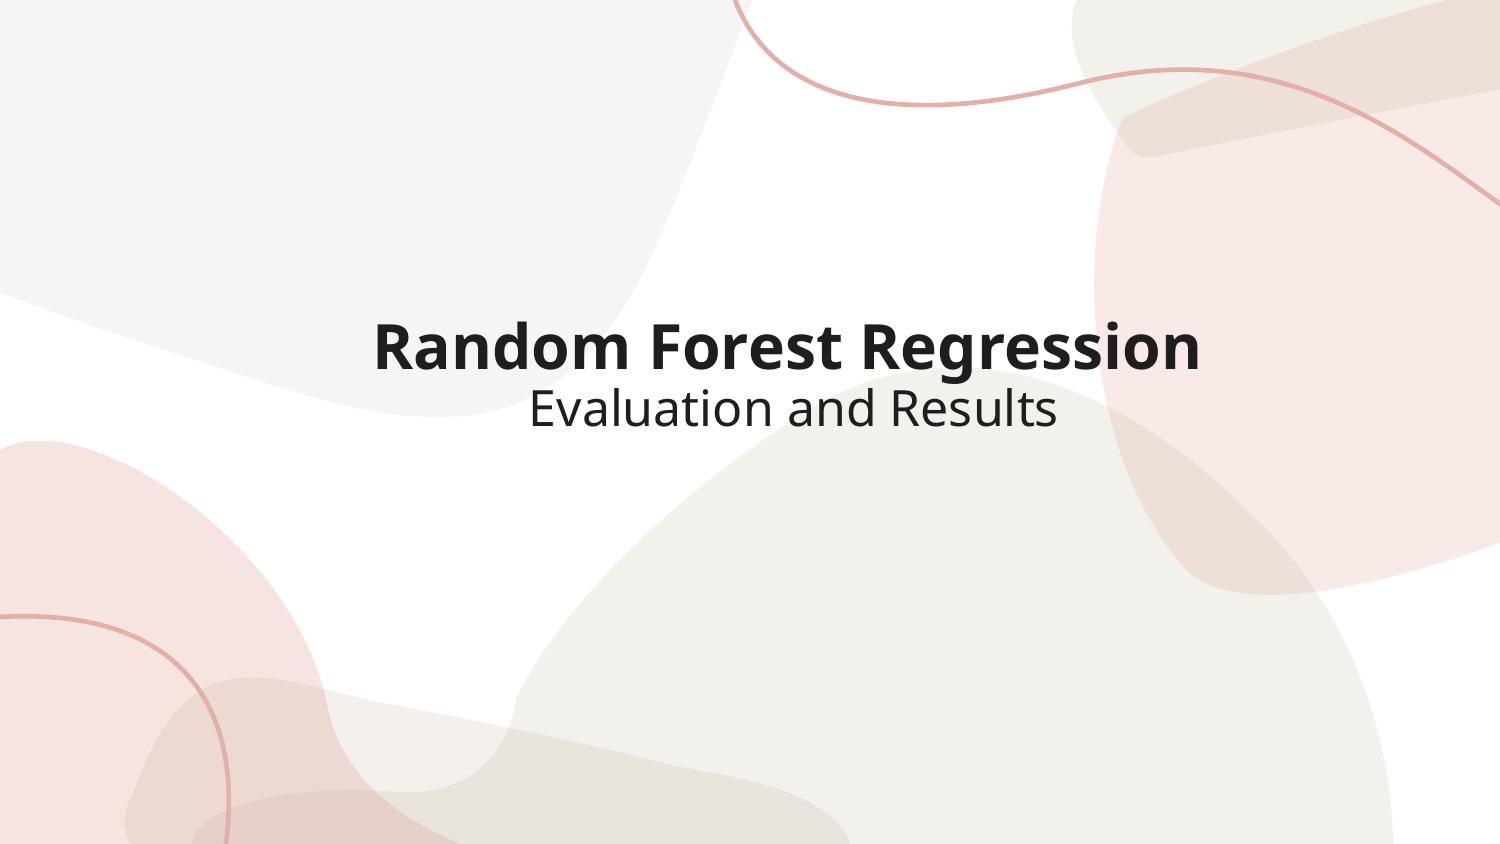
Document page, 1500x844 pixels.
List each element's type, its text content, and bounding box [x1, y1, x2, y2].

title Random Forest Regression Evaluation and Results [118, 245, 1382, 508]
